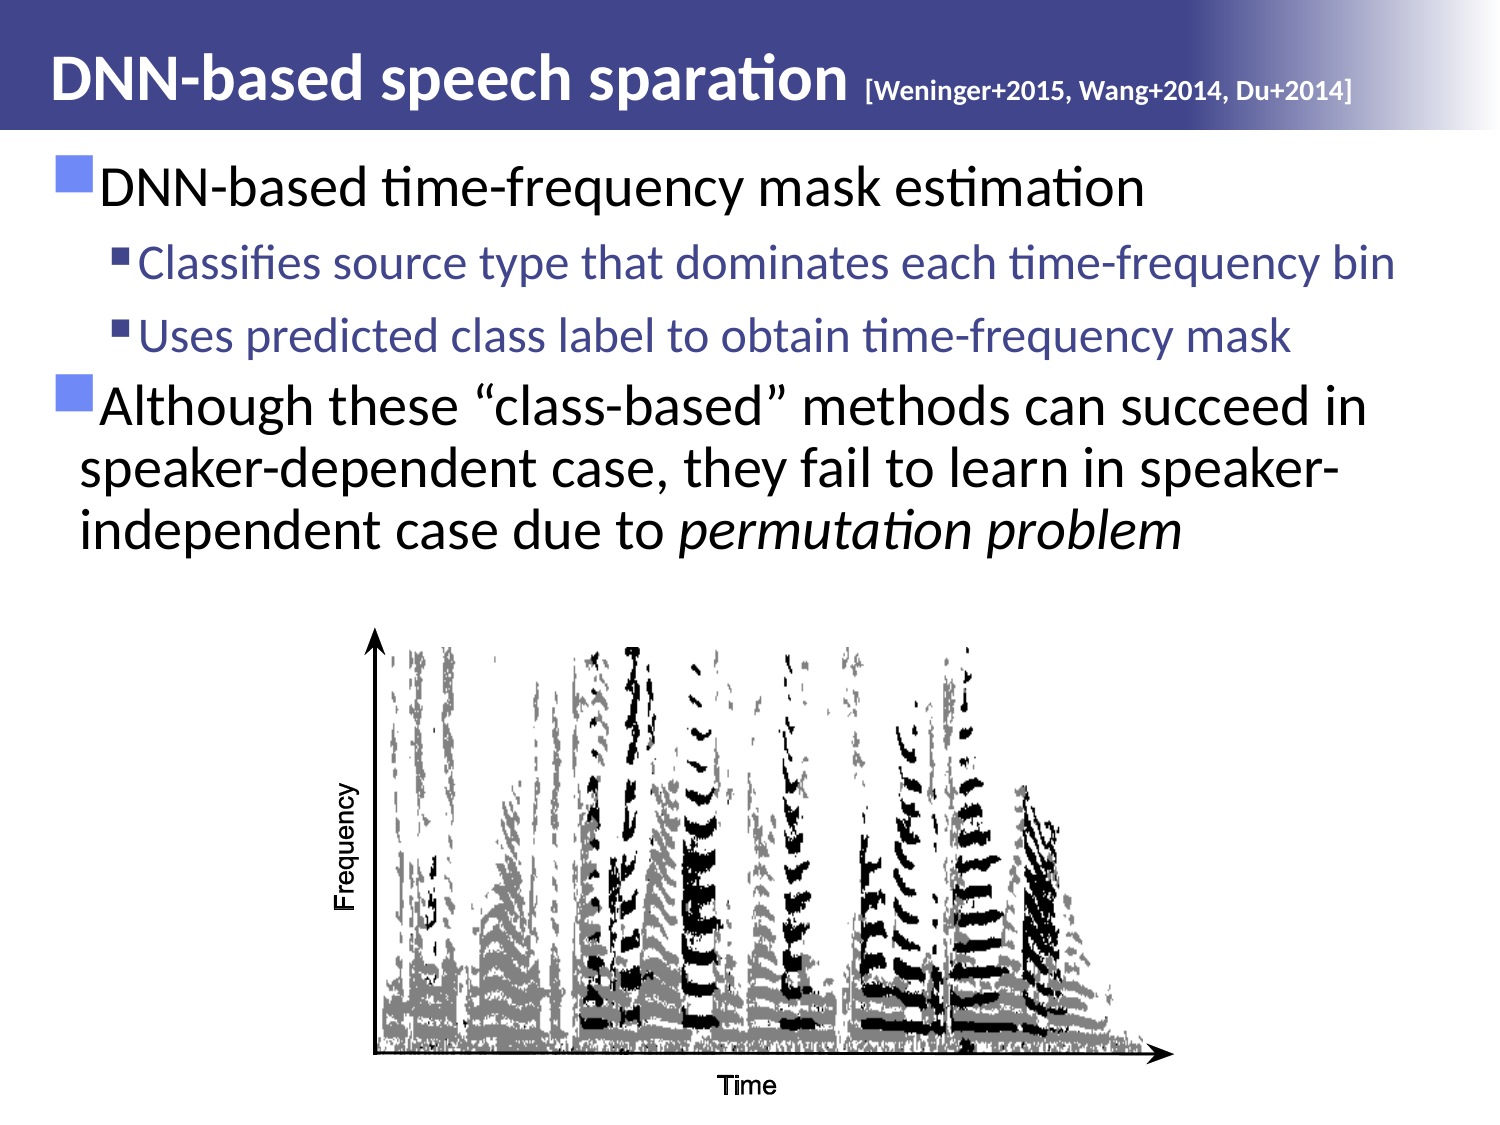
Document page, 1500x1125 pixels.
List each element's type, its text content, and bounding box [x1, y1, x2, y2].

picture [321, 617, 1185, 1105]
list DNN-based time-frequency mask estimation Classifies source type that dominates each time-frequency bin Uses predicted class label to obtain time-frequency mask Although these “class-based” methods can succeed in speaker-dependent case, they fail to learn in speaker-independent case due to permutation problem [35, 147, 1481, 1105]
title DNN-based speech sparation [Weninger+2015, Wang+2014, Du+2014] [35, 34, 1500, 114]
